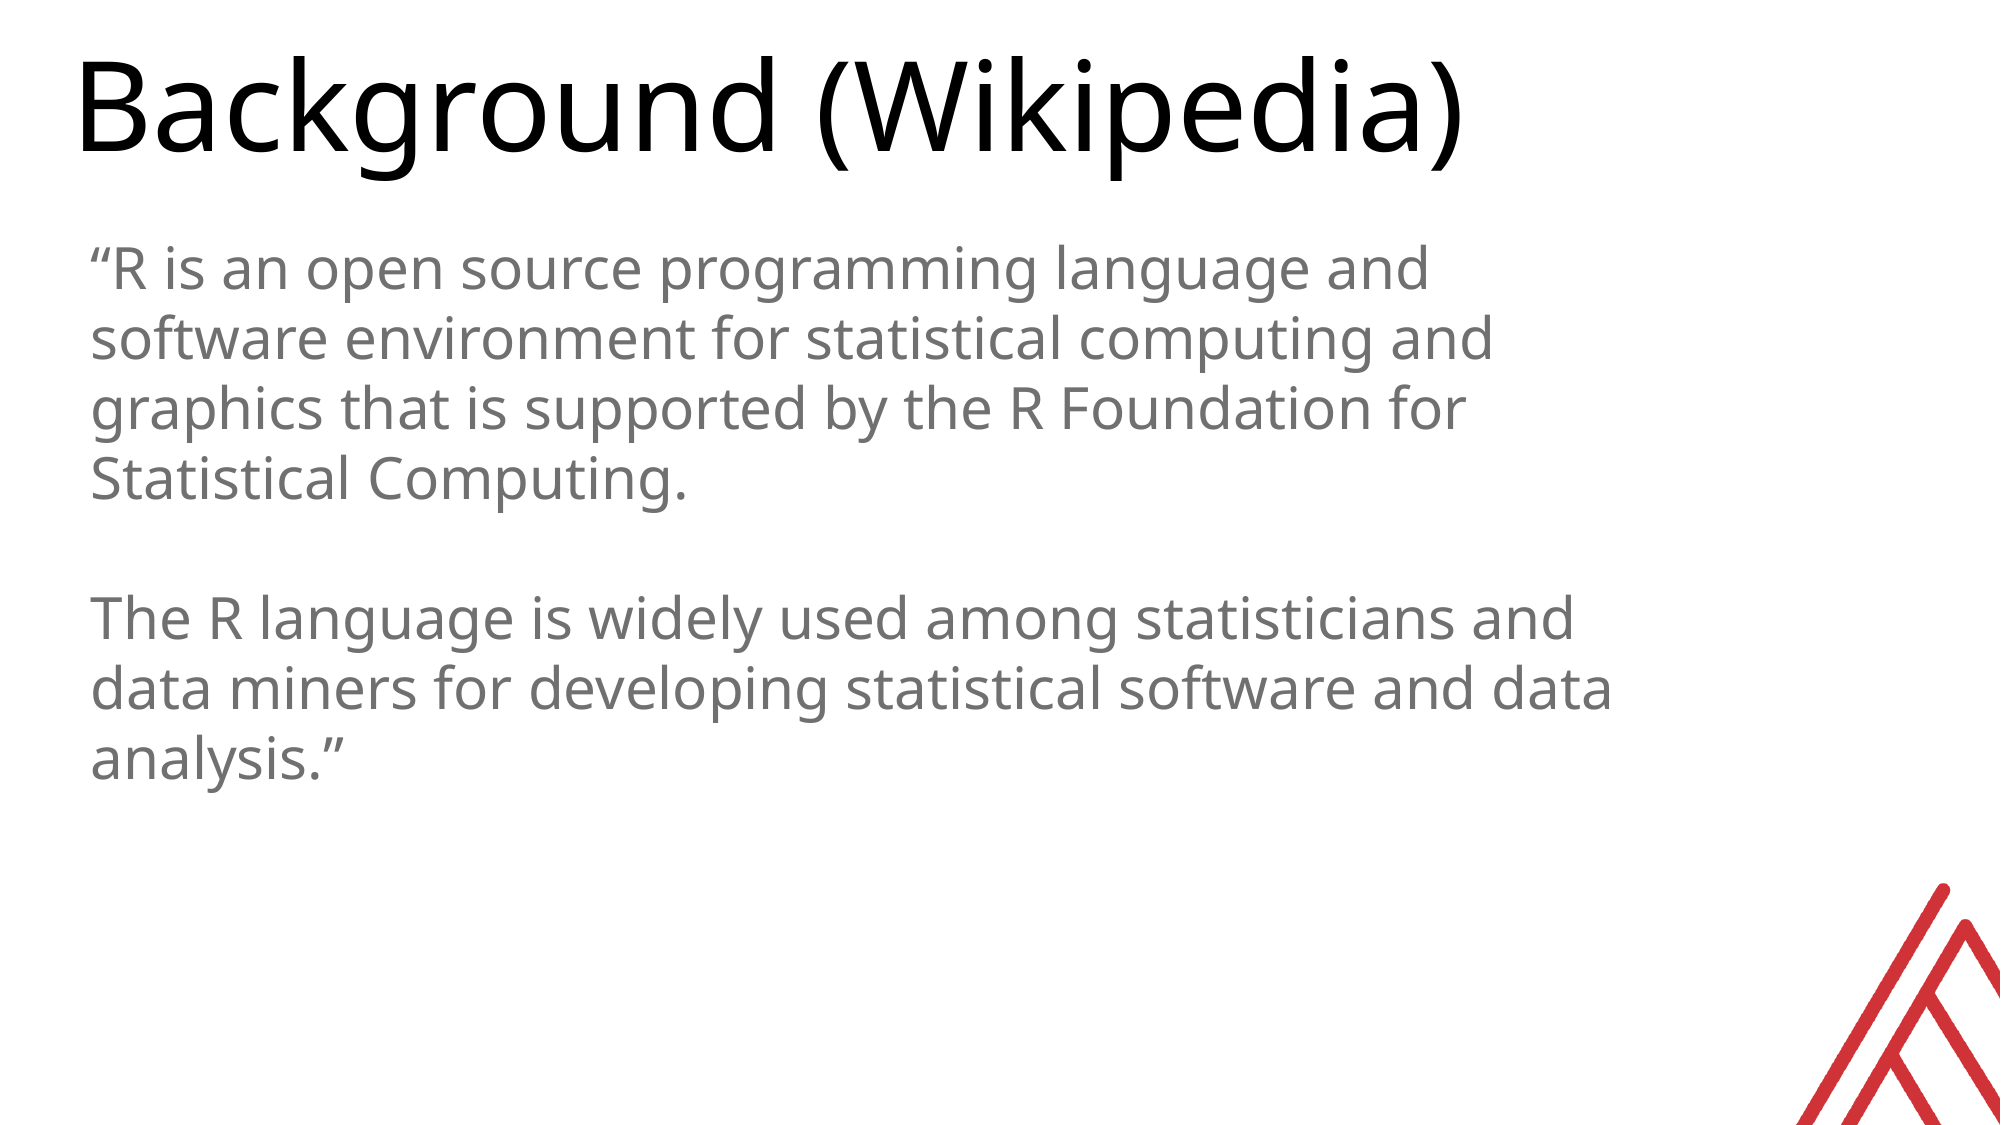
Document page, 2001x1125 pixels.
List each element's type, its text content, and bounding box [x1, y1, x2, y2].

text_box Background (Wikipedia) [56, 18, 1665, 184]
picture [1787, 880, 2000, 1125]
text_box “R is an open source programming language and software environment for statistical computing and graphics that is supported by the R Foundation for Statistical Computing. The R language is widely used among statisticians and data miners for developing statistical software and data analysis.” [75, 223, 1650, 799]
